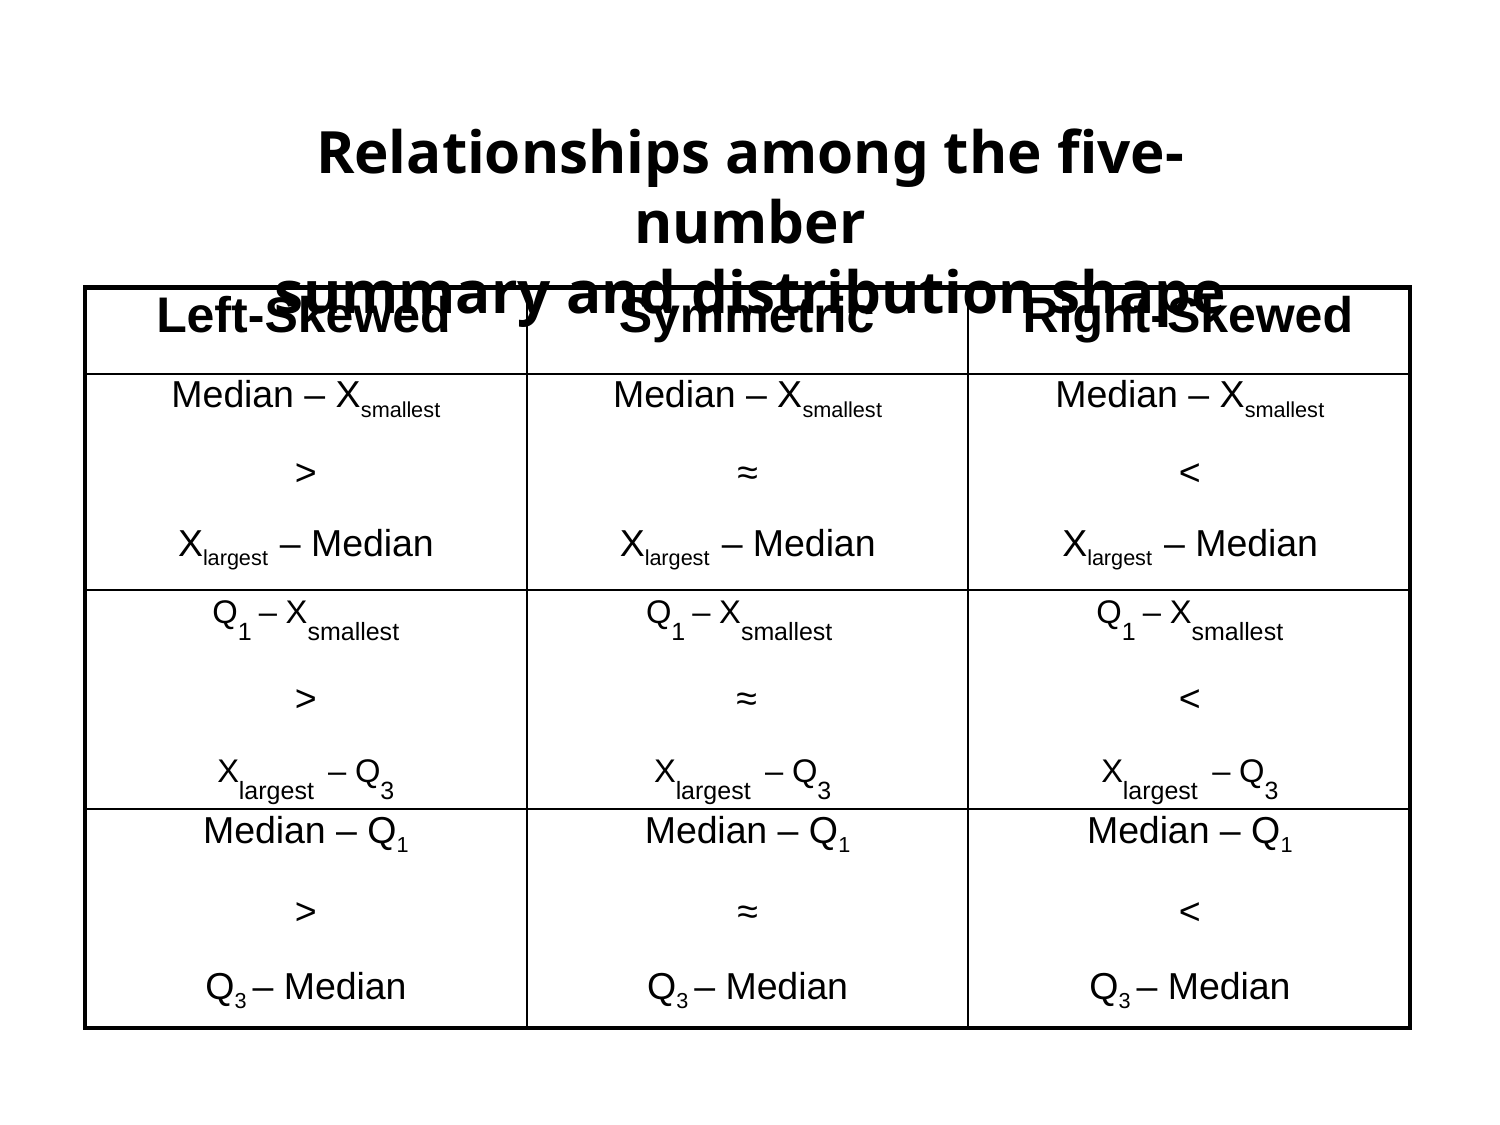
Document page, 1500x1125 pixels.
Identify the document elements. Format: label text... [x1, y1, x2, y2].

table_cell Median – Xsmallest < Xlargest – Median [969, 375, 1408, 589]
table_cell Q1 – Xsmallest ≈ Xlargest – Q3 [528, 591, 967, 808]
table_cell Median – Q1 > Q3 – Median [87, 810, 526, 1026]
table_cell Median – Xsmallest ≈ Xlargest – Median [528, 375, 967, 589]
table_header Left-Skewed [87, 290, 526, 373]
table_cell Median – Q1 < Q3 – Median [969, 810, 1408, 1026]
table_cell Median – Q1 ≈ Q3 – Median [528, 810, 967, 1026]
table_cell Q1 – Xsmallest < Xlargest – Q3 [969, 591, 1408, 808]
table_header Symmetric [528, 290, 967, 373]
table_header Right-Skewed [969, 290, 1408, 373]
table_cell Q1 – Xsmallest > Xlargest – Q3 [87, 591, 526, 808]
text_box Relationships among the five-number summary and distribution shape [241, 115, 1259, 248]
table_cell Median – Xsmallest > Xlargest – Median [87, 375, 526, 589]
